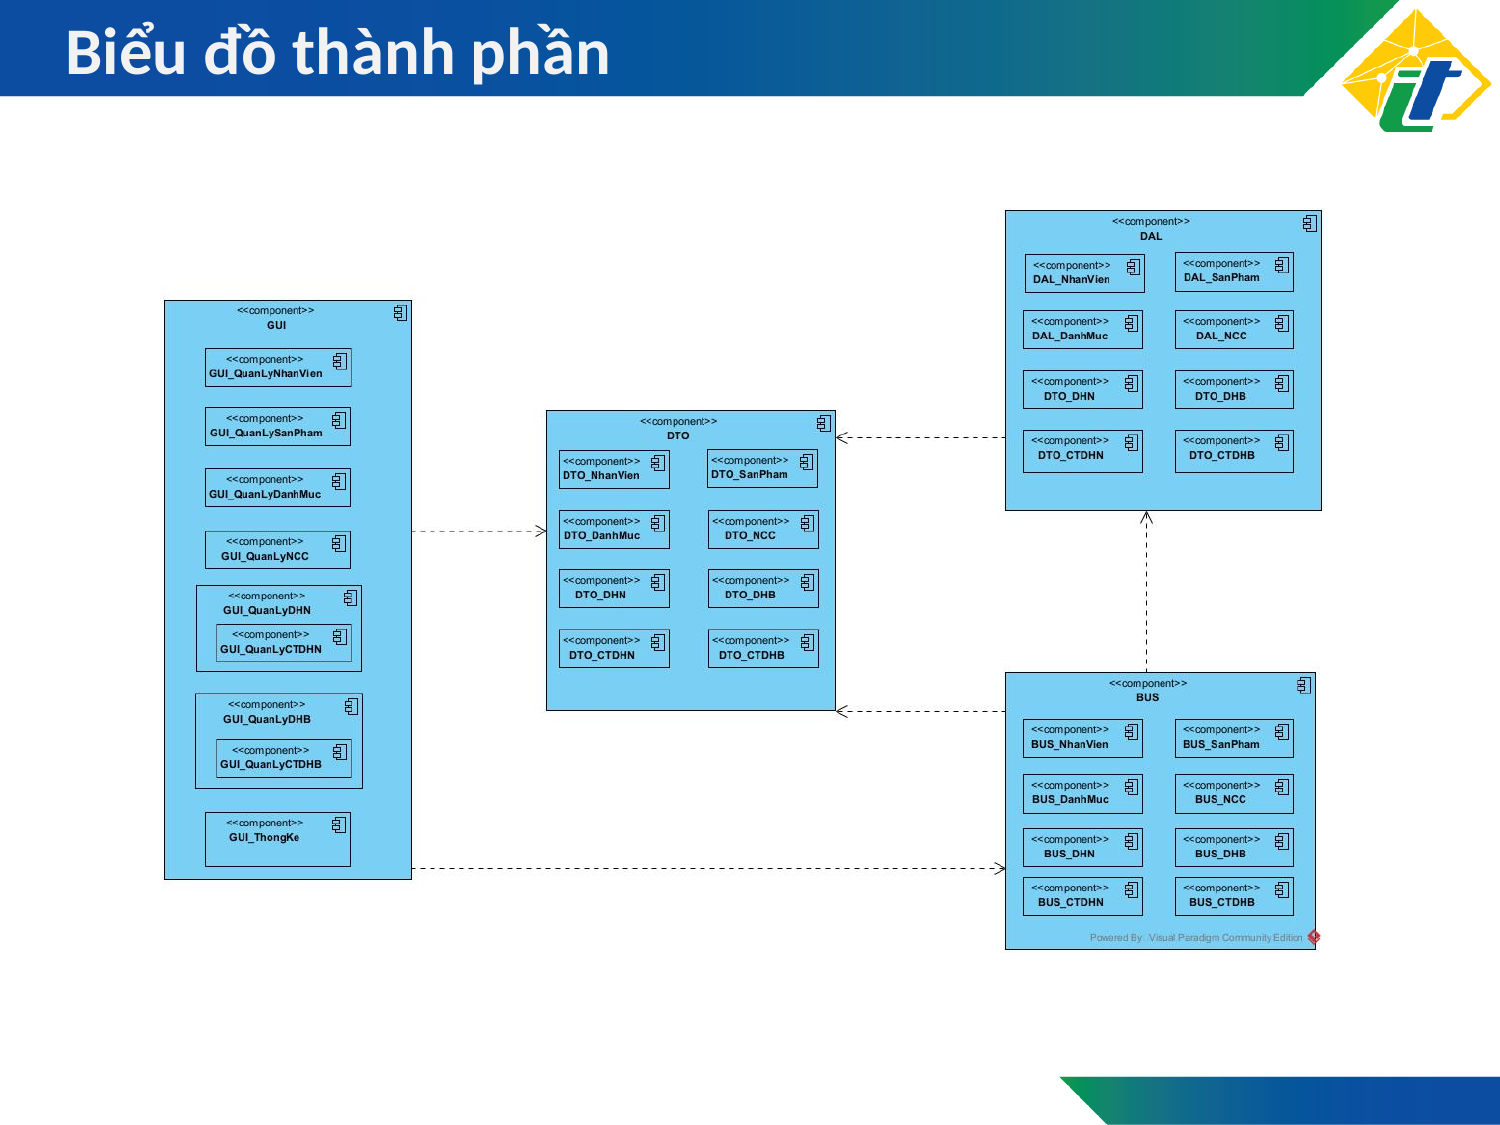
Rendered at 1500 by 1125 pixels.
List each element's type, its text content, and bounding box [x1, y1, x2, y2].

title Biểu đồ thành phần [50, 2, 1286, 97]
picture [0, 0, 1500, 1125]
list [50, 161, 588, 1033]
